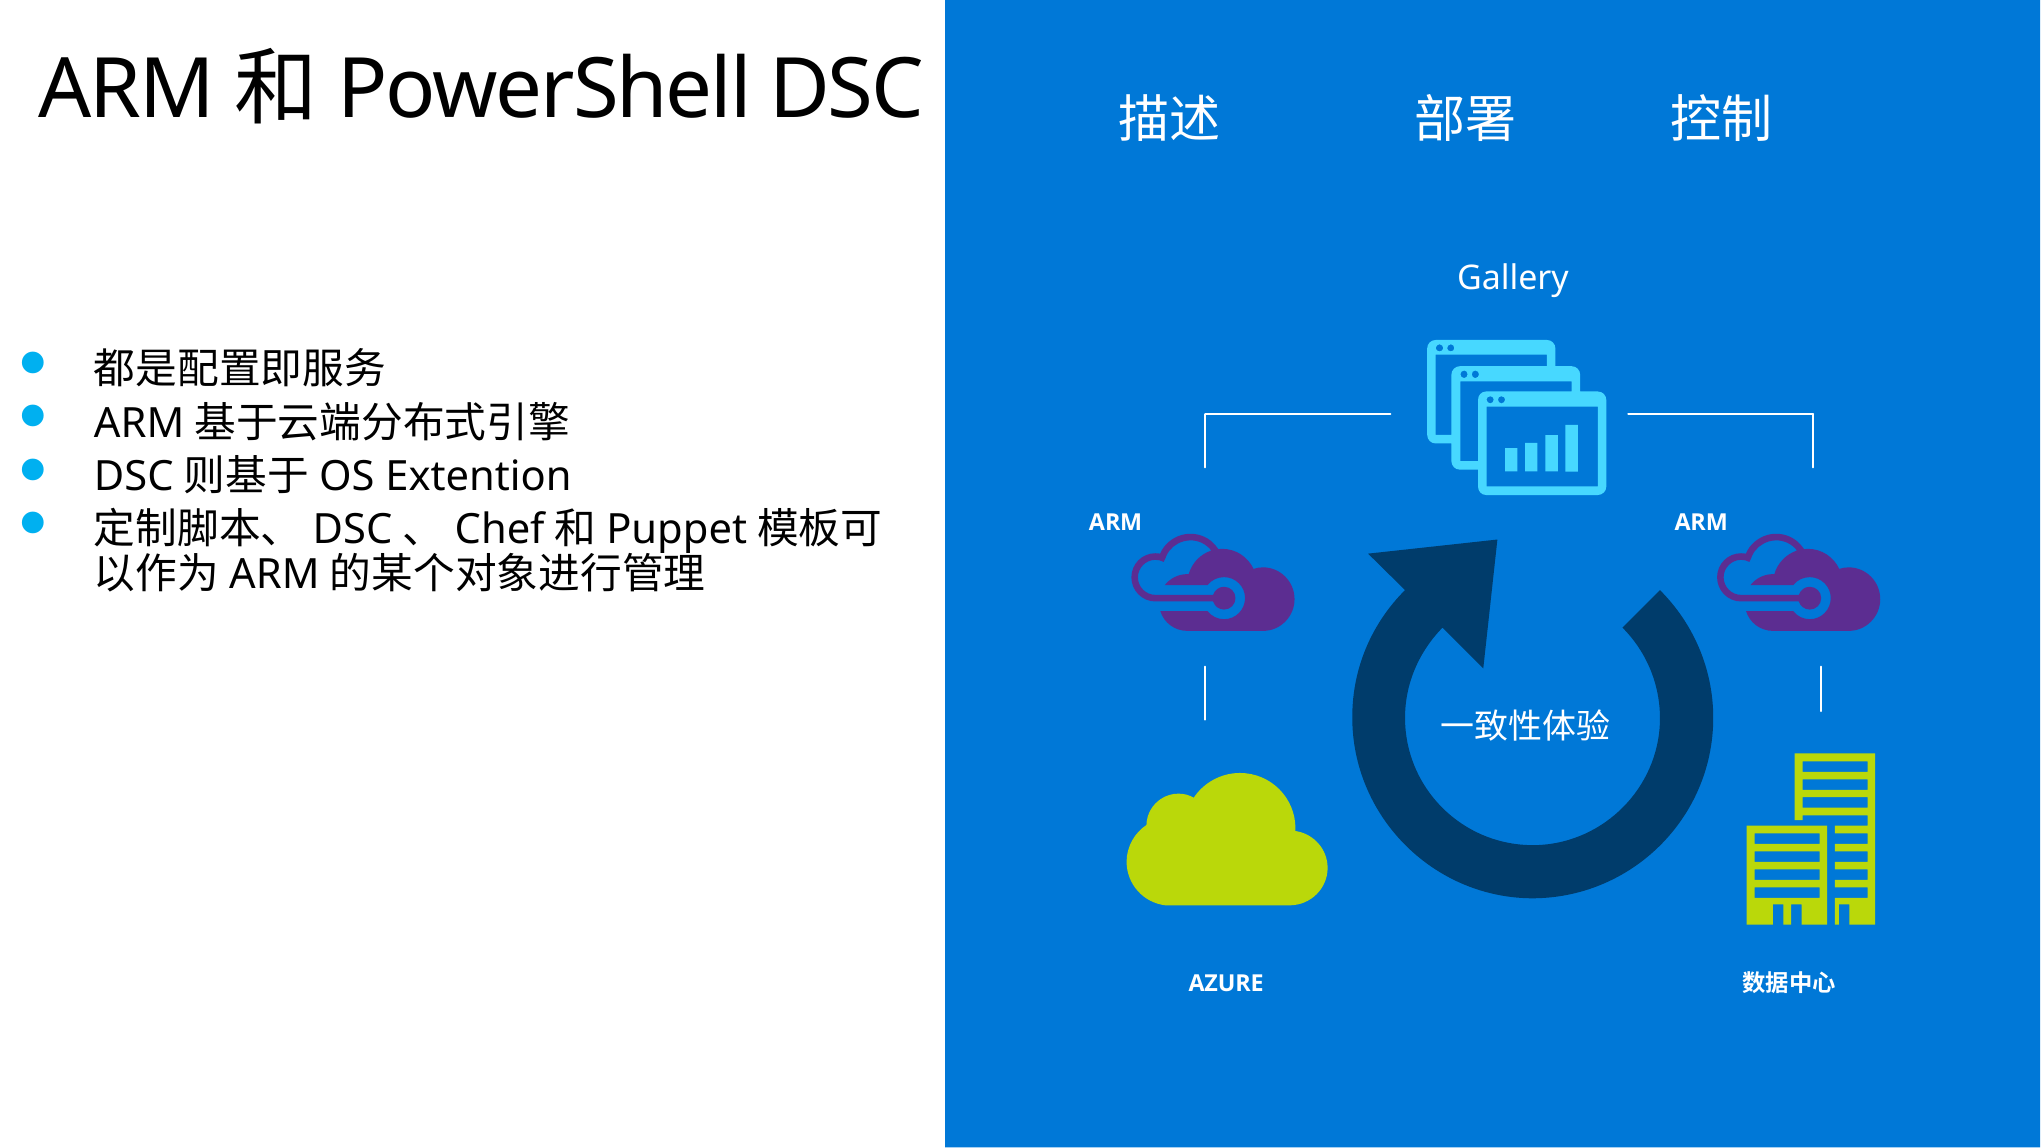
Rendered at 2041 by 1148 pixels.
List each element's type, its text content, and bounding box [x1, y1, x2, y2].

text_box [1354, 539, 1498, 688]
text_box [1426, 339, 1607, 496]
list 都是配置即服务 ARM基于云端分布式引擎 DSC则基于OS Extention 定制脚本、DSC、Chef和Puppet模板可以作为ARM的某个对象进行管理 [0, 332, 937, 621]
text_box Gallery [1320, 240, 1713, 302]
text_box 数据中心 [1742, 971, 1836, 997]
text_box [1126, 772, 1328, 906]
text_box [1675, 510, 1881, 632]
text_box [1205, 414, 1391, 468]
text_box [1355, 750, 1711, 899]
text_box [1627, 414, 1814, 468]
text_box 部署 [1383, 68, 1548, 173]
text_box [944, 0, 2041, 1148]
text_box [1746, 753, 1876, 925]
text_box 描述 [1088, 68, 1252, 173]
text_box AZURE [1188, 971, 1264, 997]
text_box [1622, 590, 1711, 688]
text_box 控制 [1639, 68, 1803, 173]
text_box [1089, 510, 1295, 632]
title ARM和PowerShell DSC [14, 30, 944, 182]
text_box 一致性体验 [1333, 688, 1726, 750]
